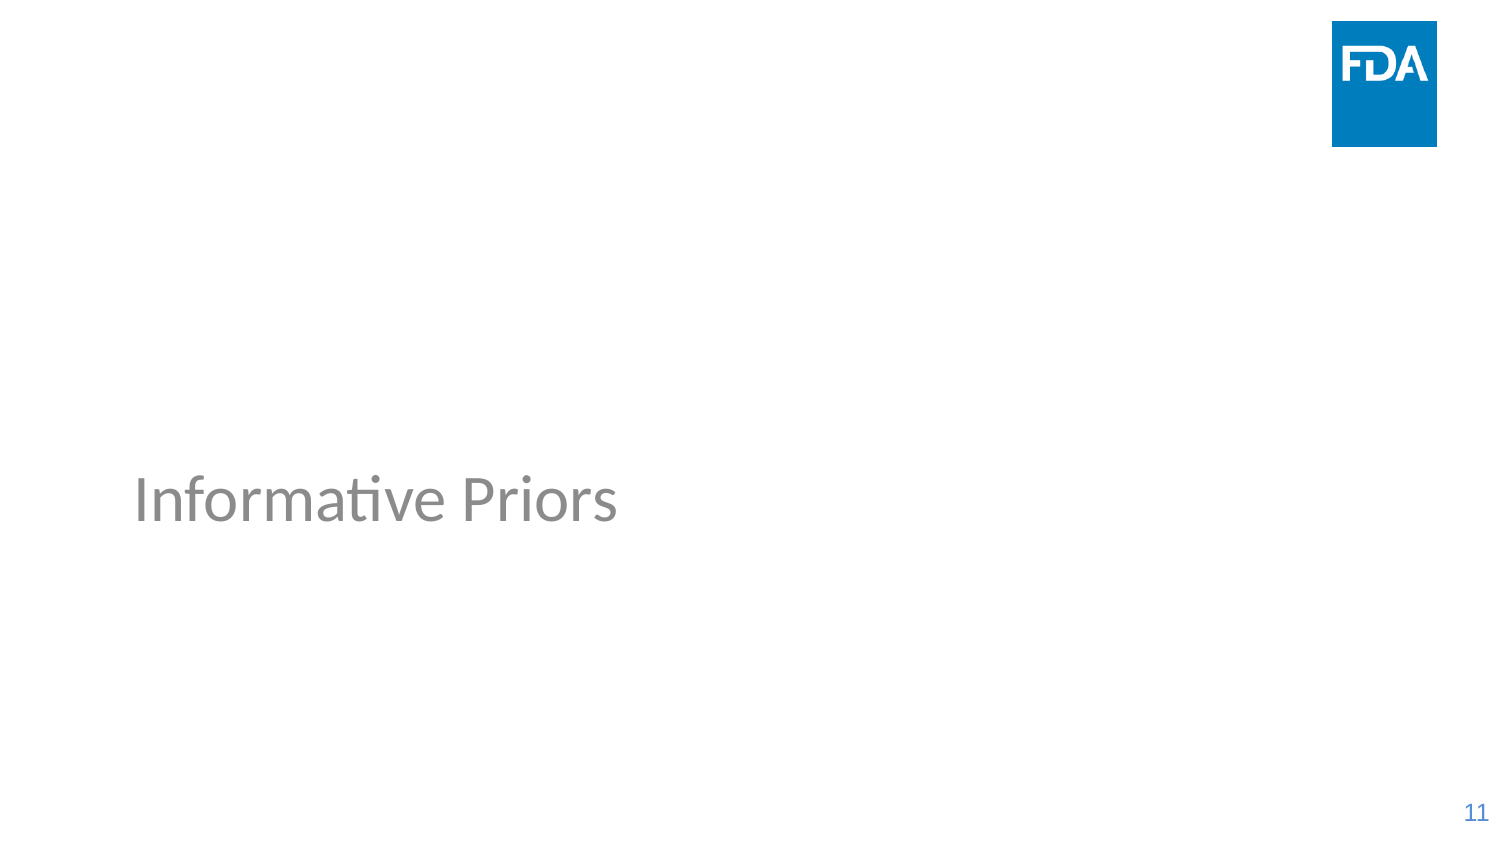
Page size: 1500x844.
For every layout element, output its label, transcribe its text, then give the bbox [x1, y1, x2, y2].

picture [1396, 46, 1427, 80]
list Informative Priors [118, 357, 1394, 543]
picture [1343, 46, 1396, 80]
